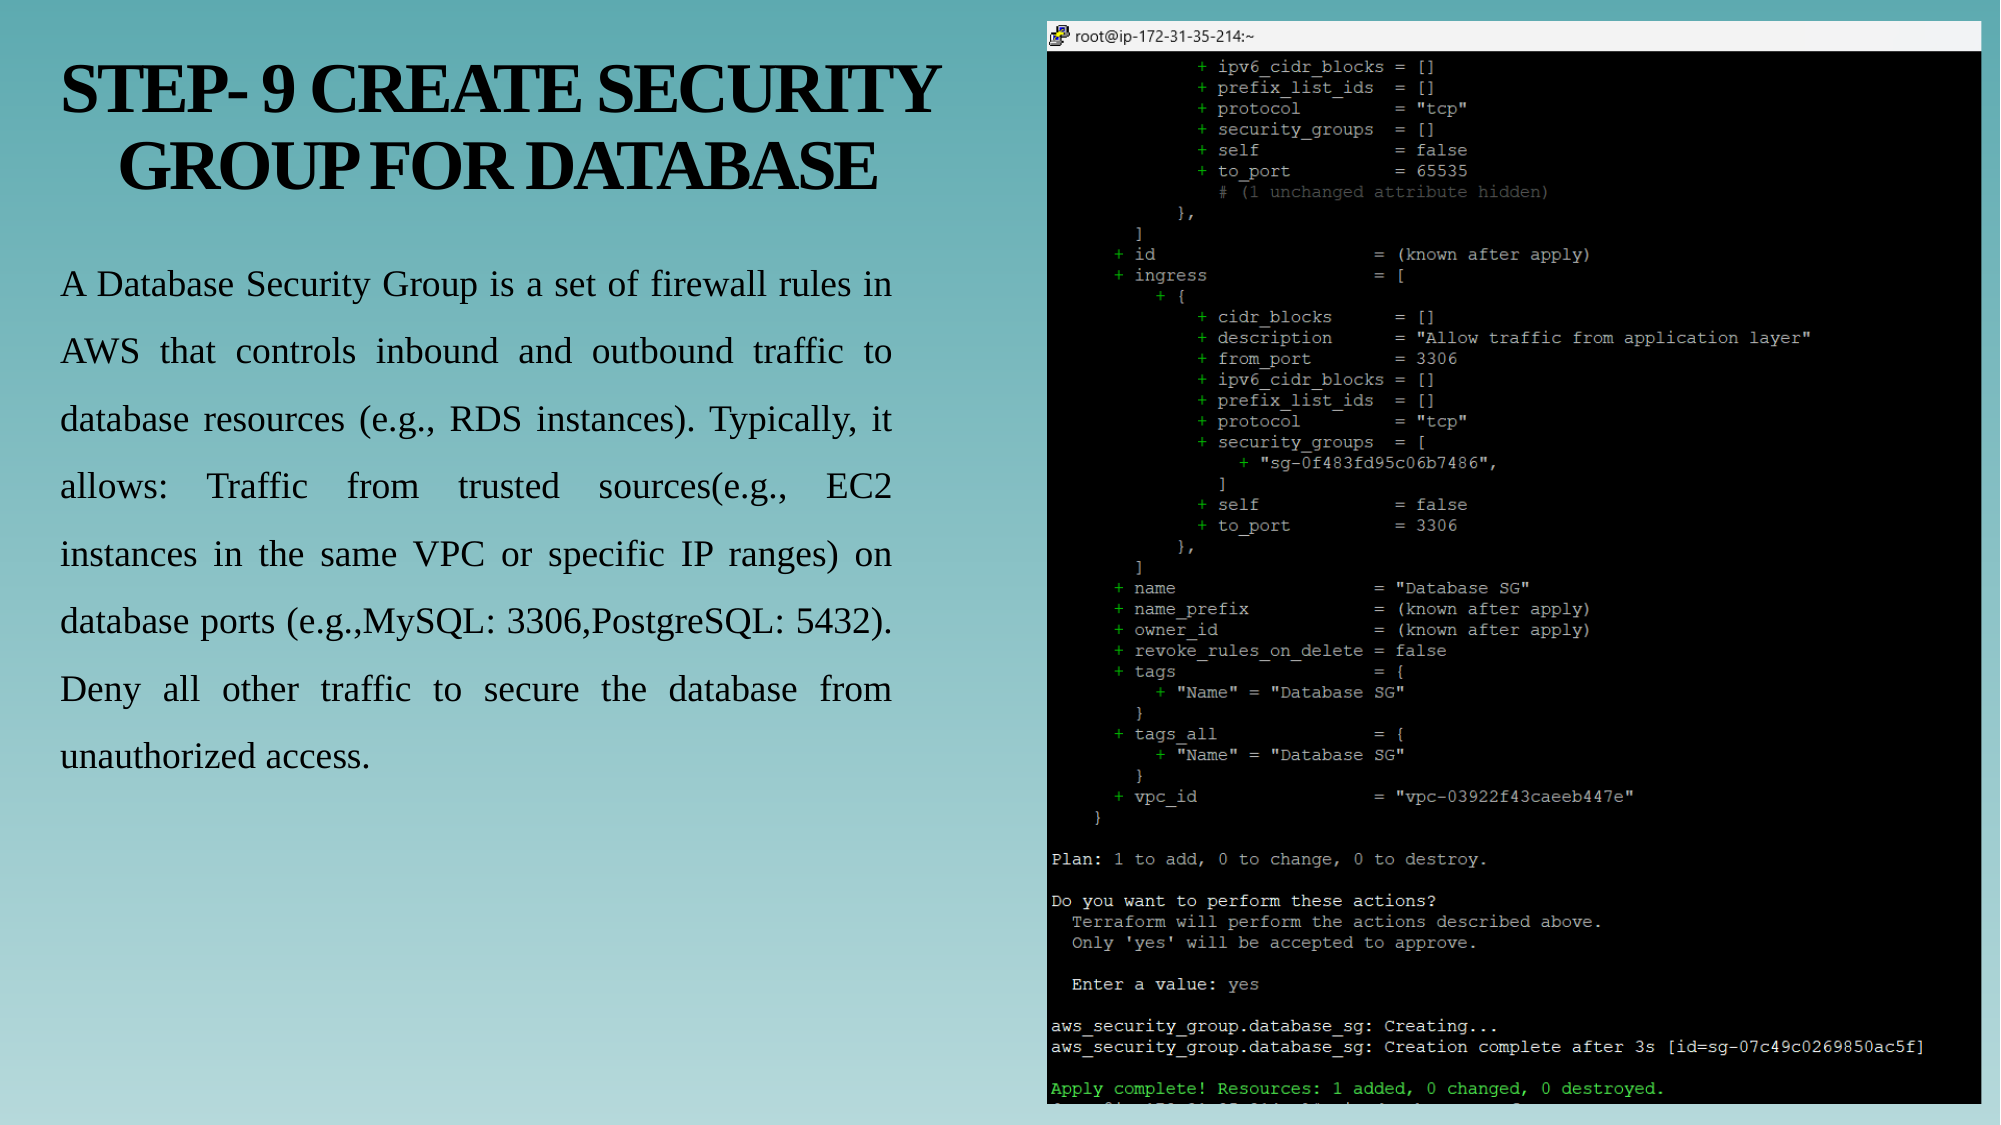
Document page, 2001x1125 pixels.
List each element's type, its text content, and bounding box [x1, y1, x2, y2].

title STEP- 9 CREATE SECURITY GROUP FOR DATABASE [60, 37, 953, 213]
list A Database Security Group is a set of firewall rules in AWS that controls inbound and outbound traffic to database resources (e.g., RDS instances). Typically, it allows: Traffic from trusted sources(e.g., EC2 instances in the same VPC or specific IP ranges) on database ports (e.g.,MySQL: 3306,PostgreSQL: 5432). Deny all other traffic to secure the database from unauthorized access. [60, 228, 909, 801]
picture [1046, 21, 1982, 1104]
